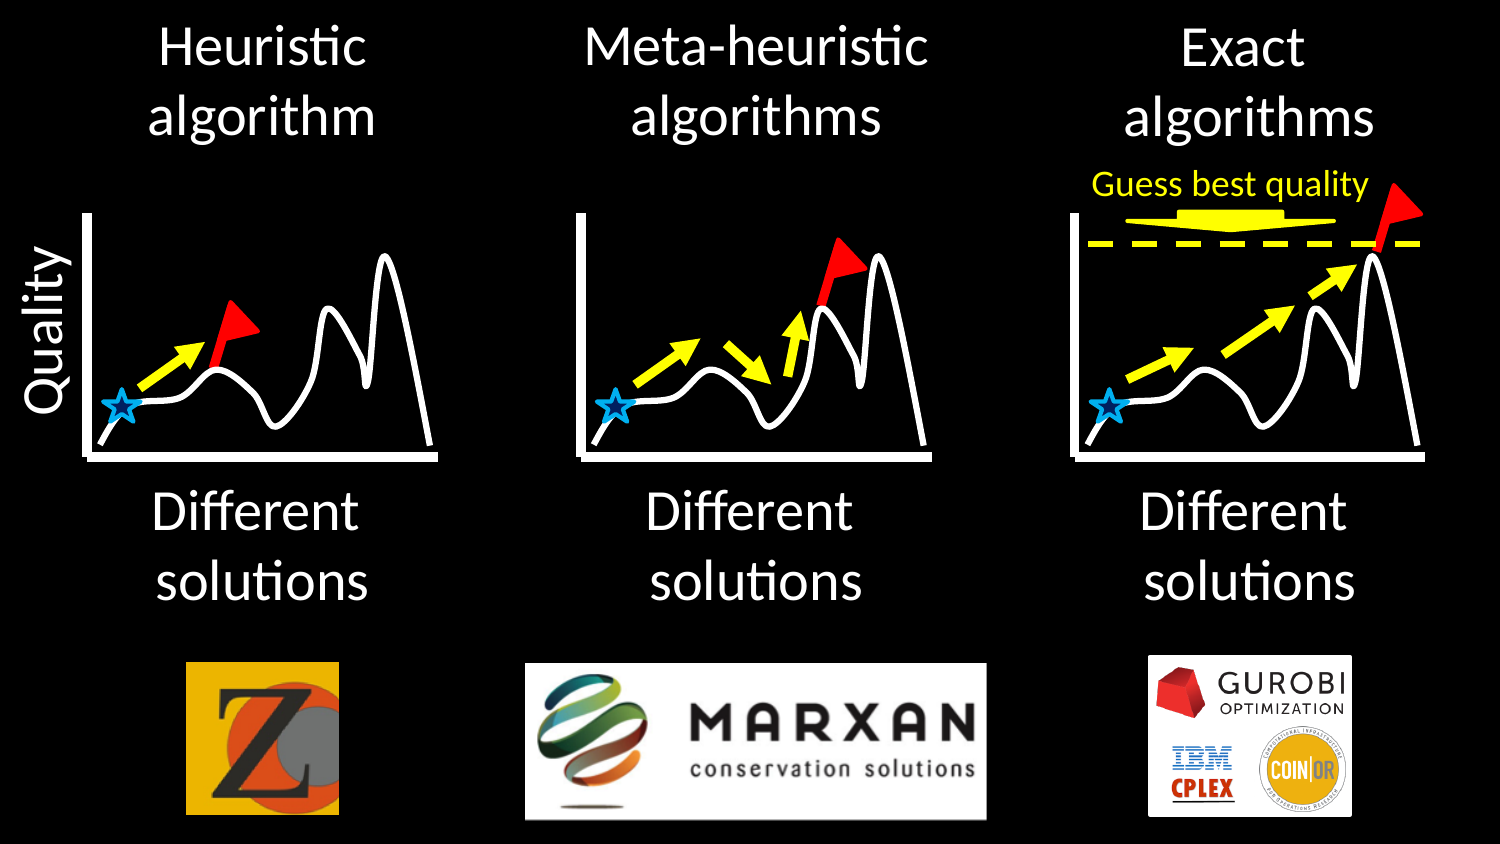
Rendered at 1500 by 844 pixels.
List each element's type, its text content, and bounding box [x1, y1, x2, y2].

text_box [86, 213, 439, 622]
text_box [580, 213, 932, 622]
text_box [1149, 633, 1351, 815]
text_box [1074, 151, 1500, 621]
text_box Meta-heuristic algorithms [568, 0, 945, 155]
picture [524, 662, 988, 821]
text_box Quality [0, 231, 81, 431]
text_box Exact algorithms [1085, 0, 1415, 150]
text_box Heuristic algorithm [133, 0, 392, 155]
picture [185, 662, 339, 815]
